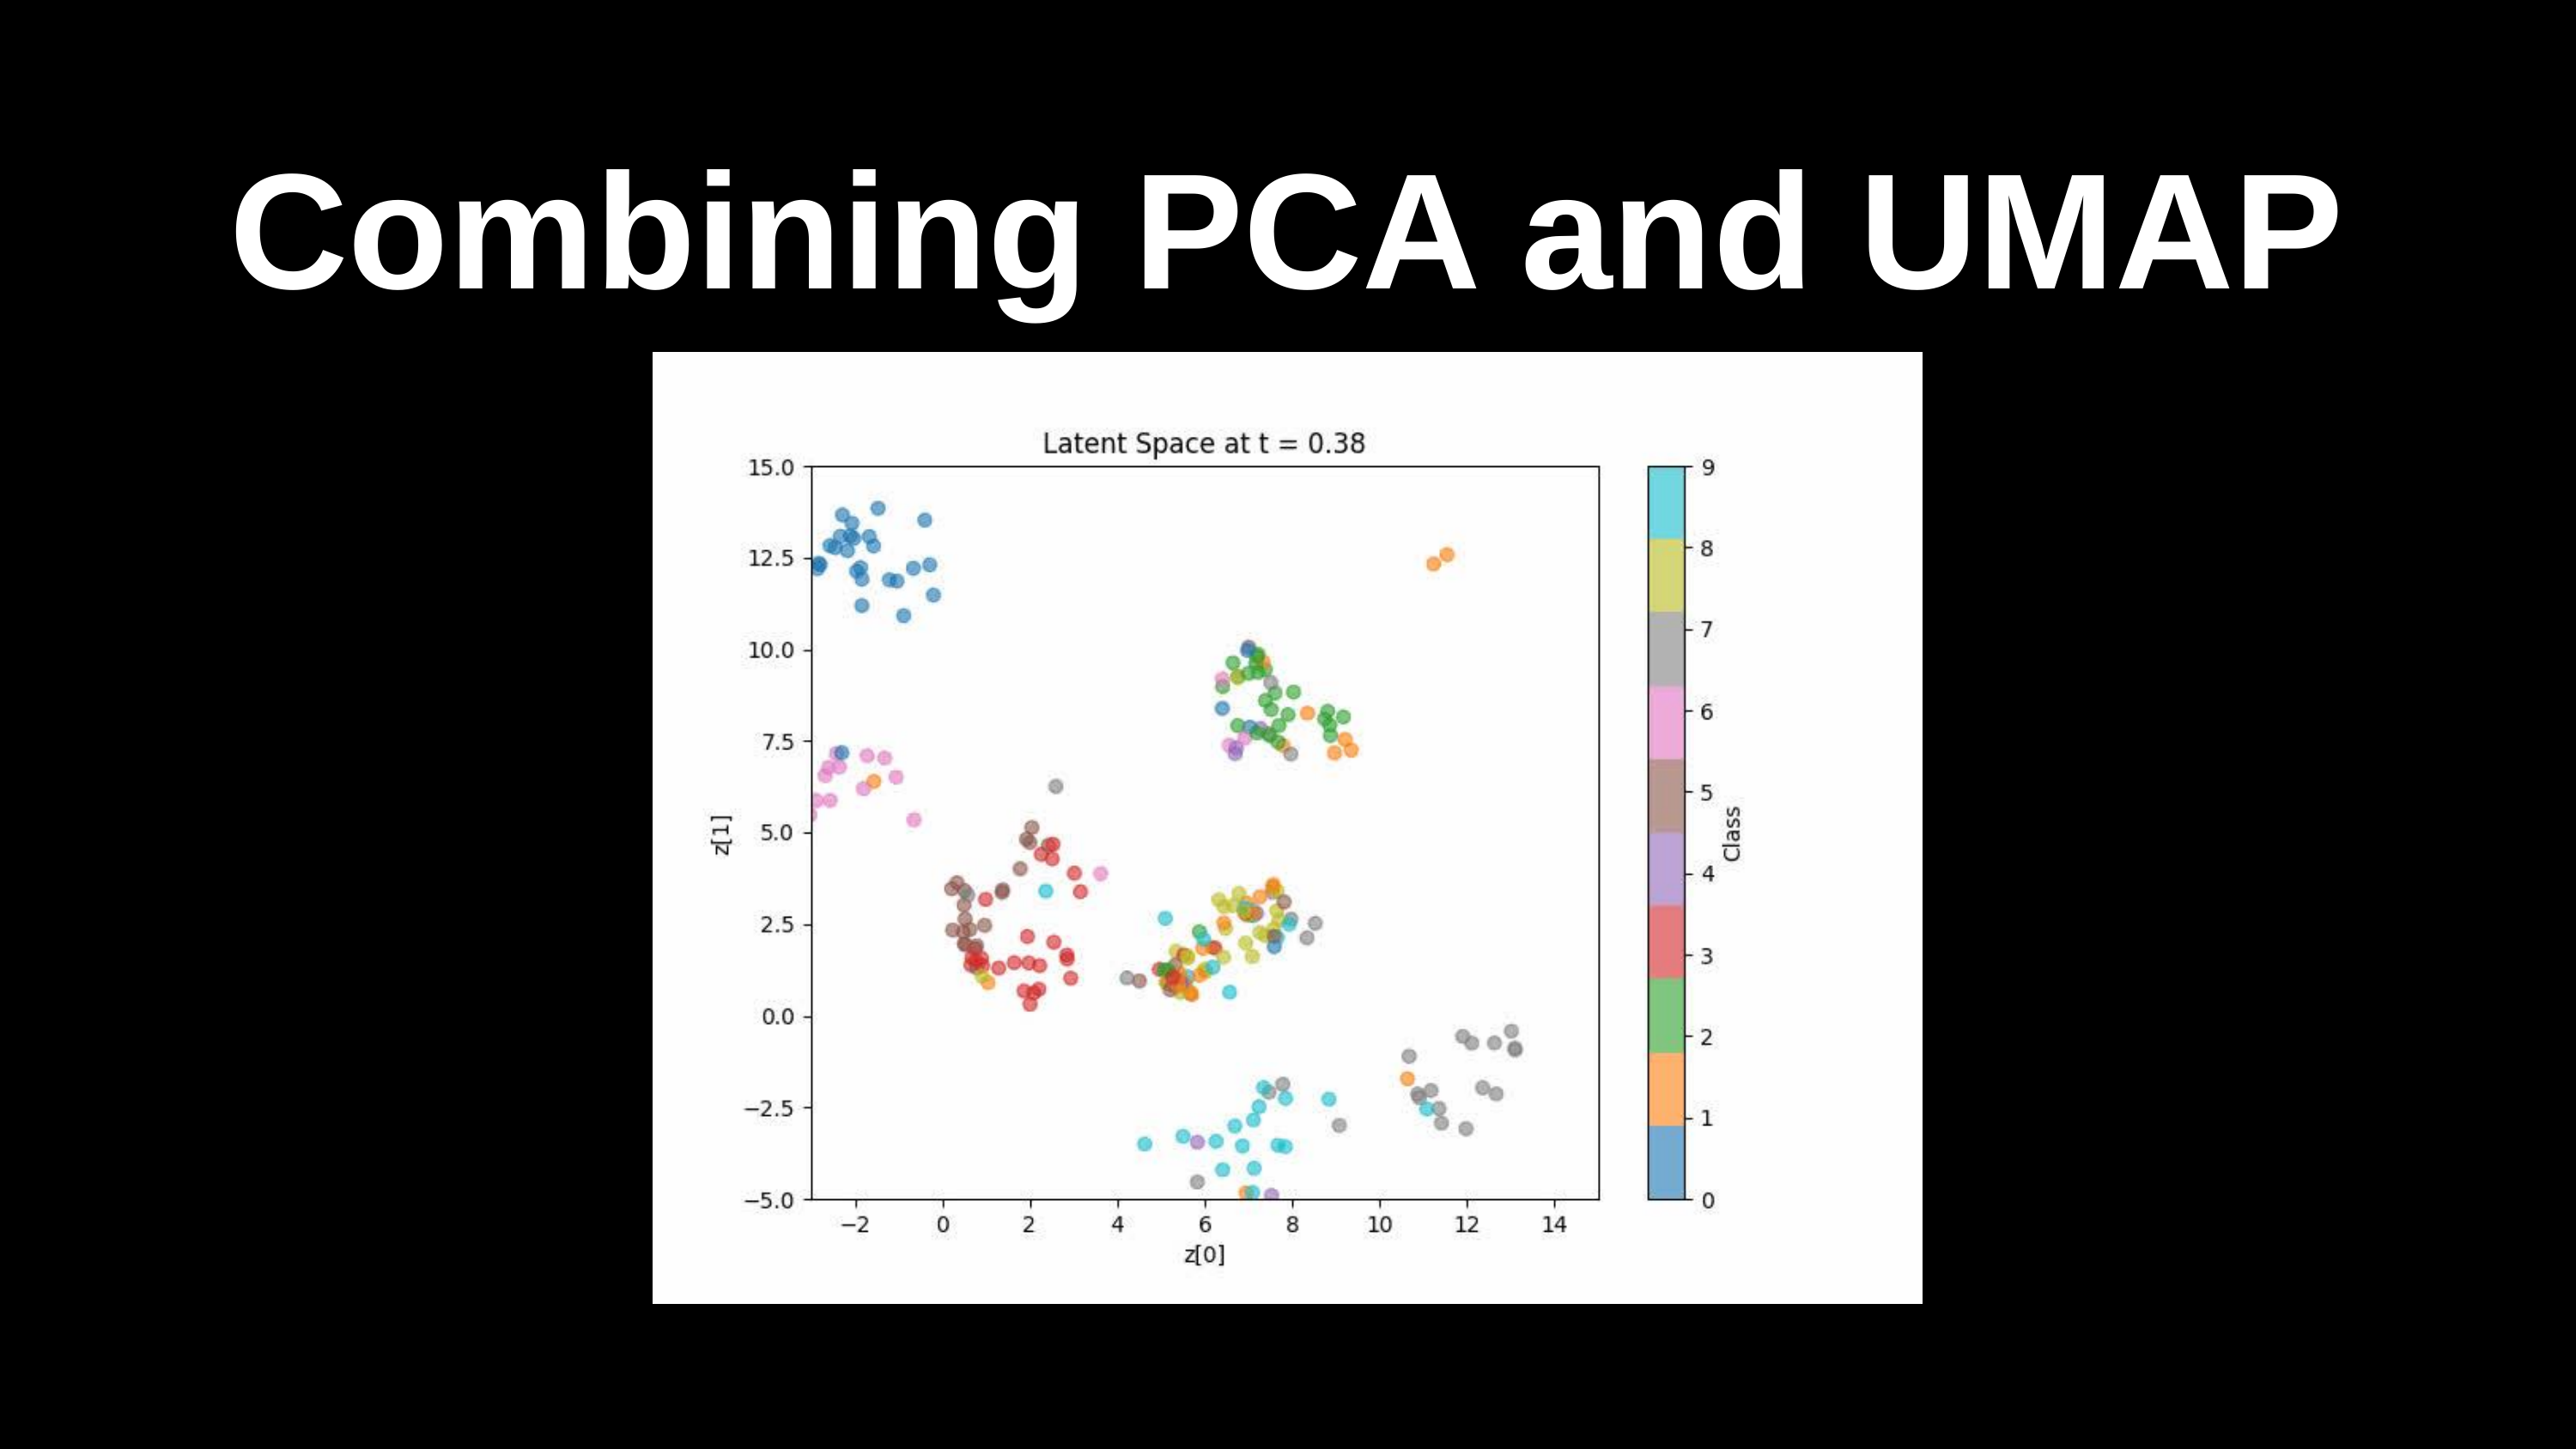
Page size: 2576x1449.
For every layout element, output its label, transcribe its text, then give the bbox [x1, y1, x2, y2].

text_box Combining PCA and UMAP [223, 45, 2353, 323]
picture [653, 351, 1923, 1304]
